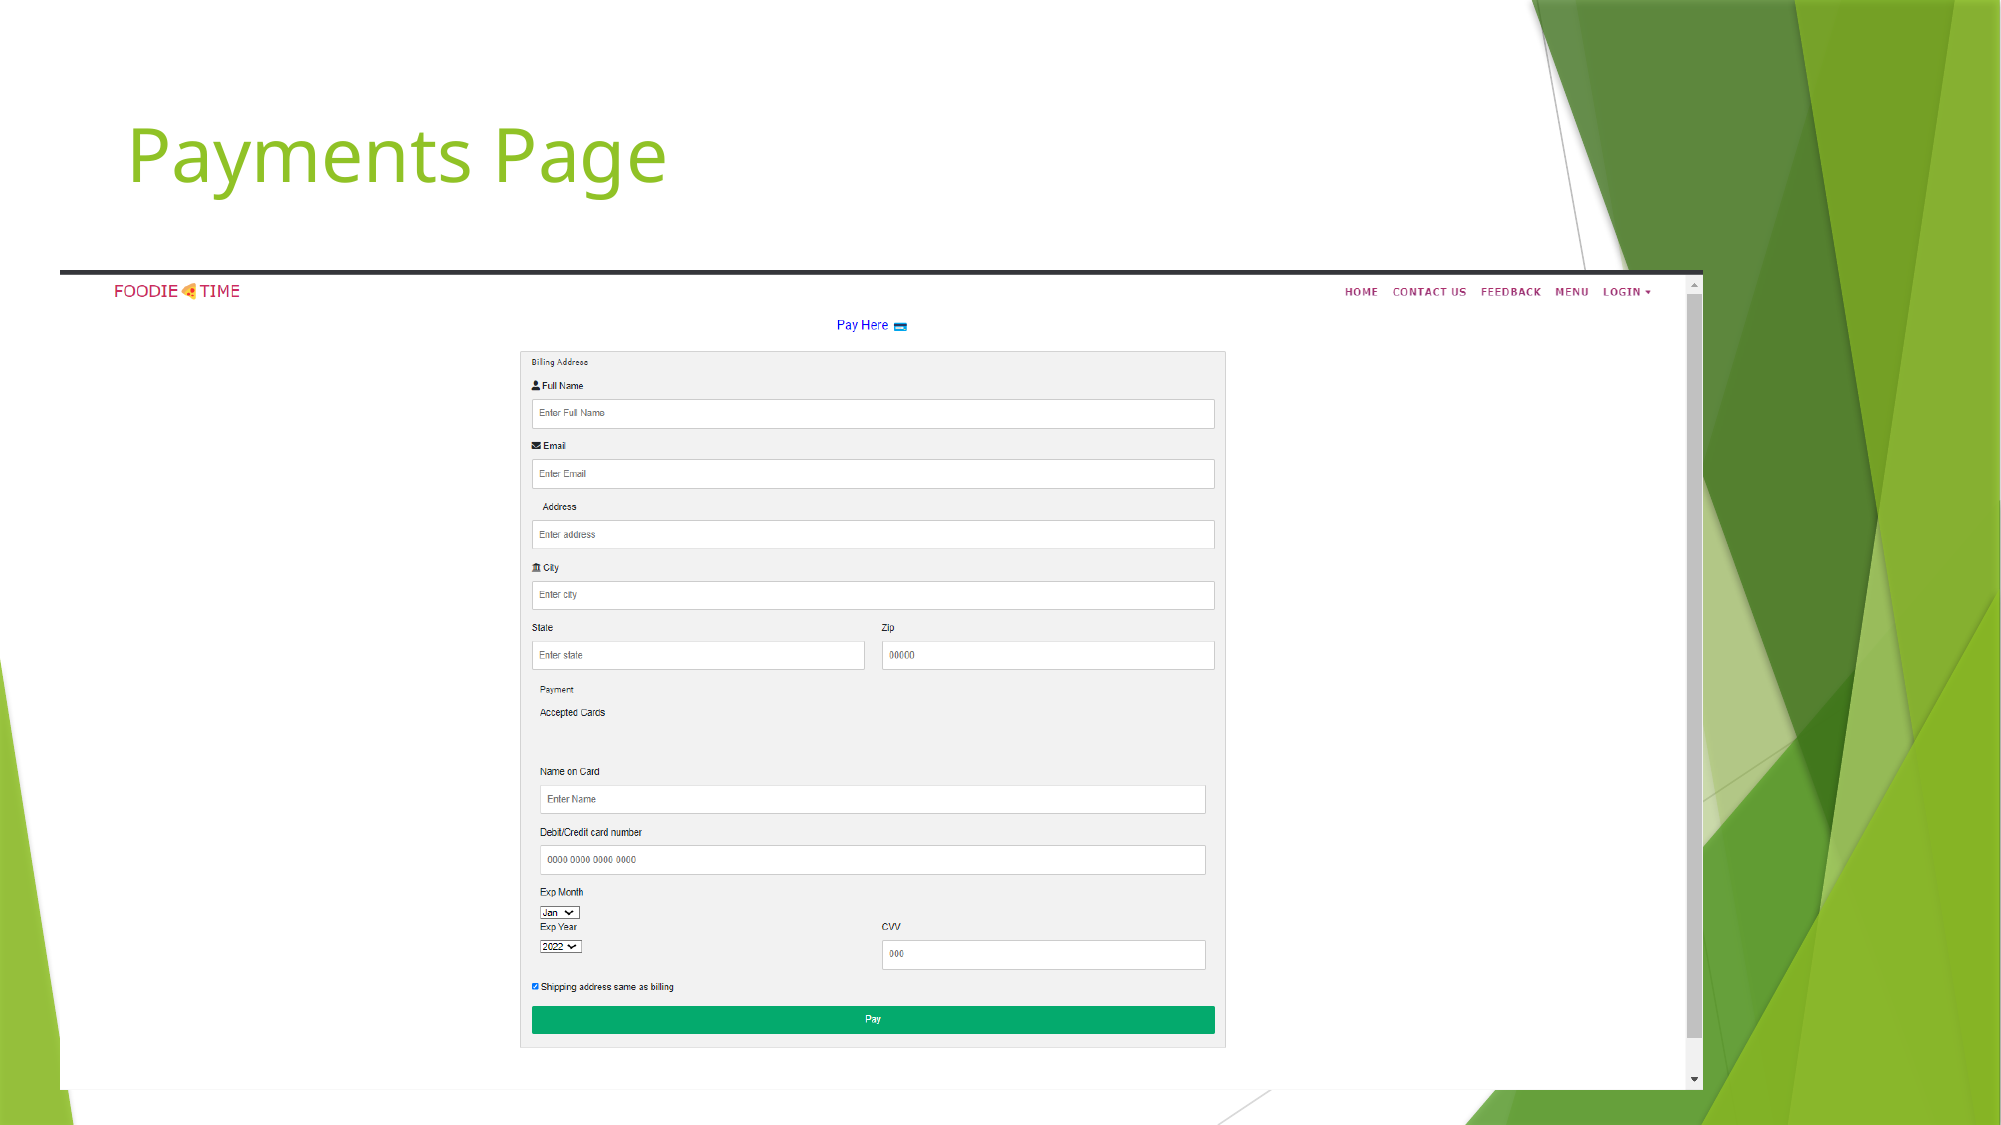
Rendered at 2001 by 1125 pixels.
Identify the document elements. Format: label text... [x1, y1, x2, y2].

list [59, 269, 1704, 1091]
title Payments Page [111, 99, 1522, 231]
